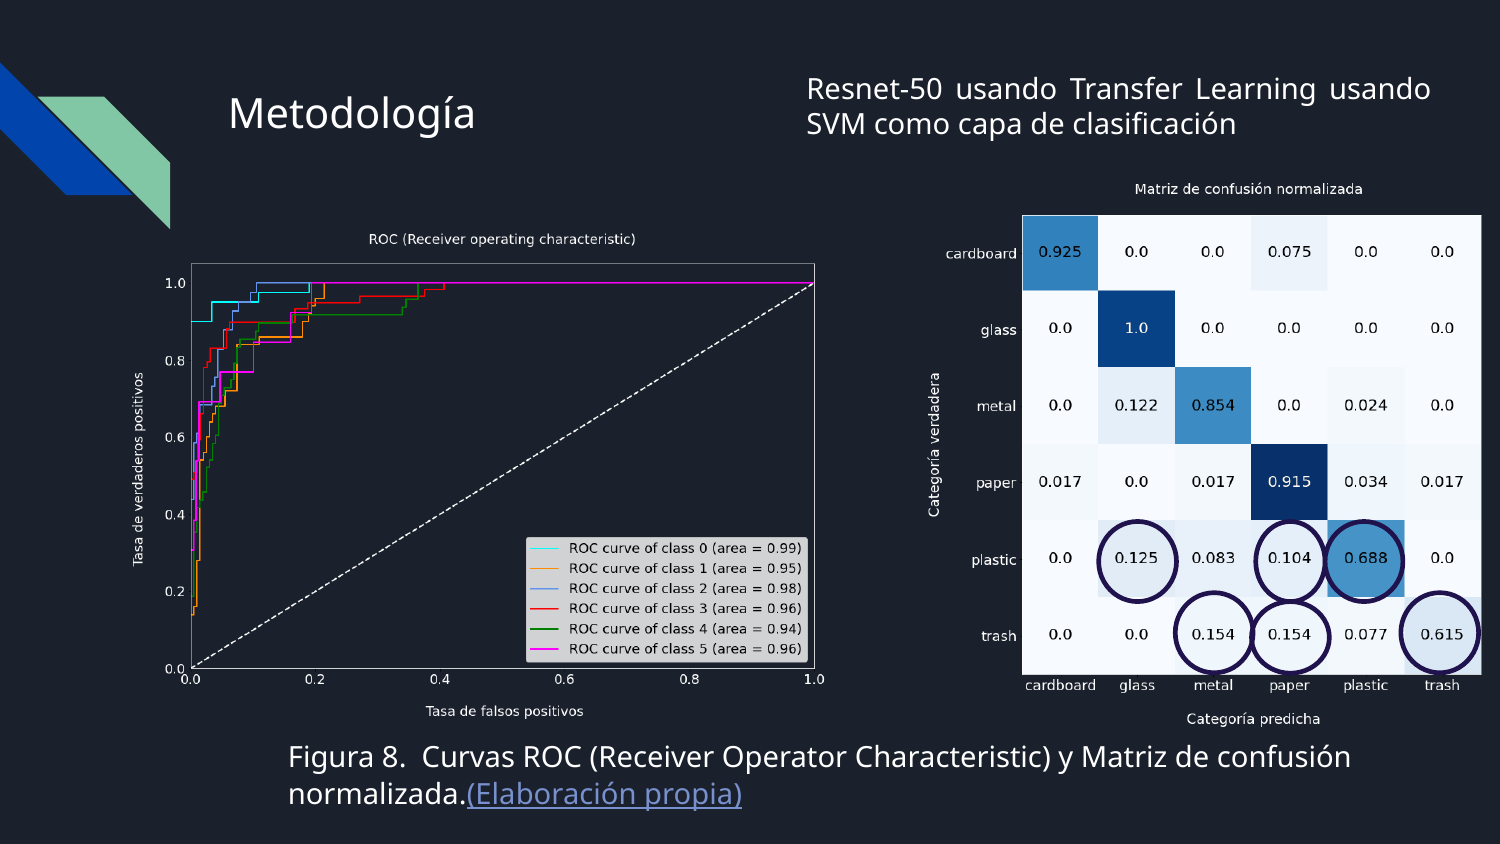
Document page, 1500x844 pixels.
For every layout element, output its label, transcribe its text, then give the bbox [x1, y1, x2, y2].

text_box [918, 174, 1490, 735]
picture [90, 229, 894, 735]
title Metodología [212, 64, 1368, 215]
list Resnet-50 usando Transfer Learning usando SVM como capa de clasificación [791, 40, 1447, 170]
list Figura 8. Curvas ROC (Receiver Operator Characteristic) y Matriz de confusión normalizada.(Elaboración propia) [212, 734, 1368, 843]
